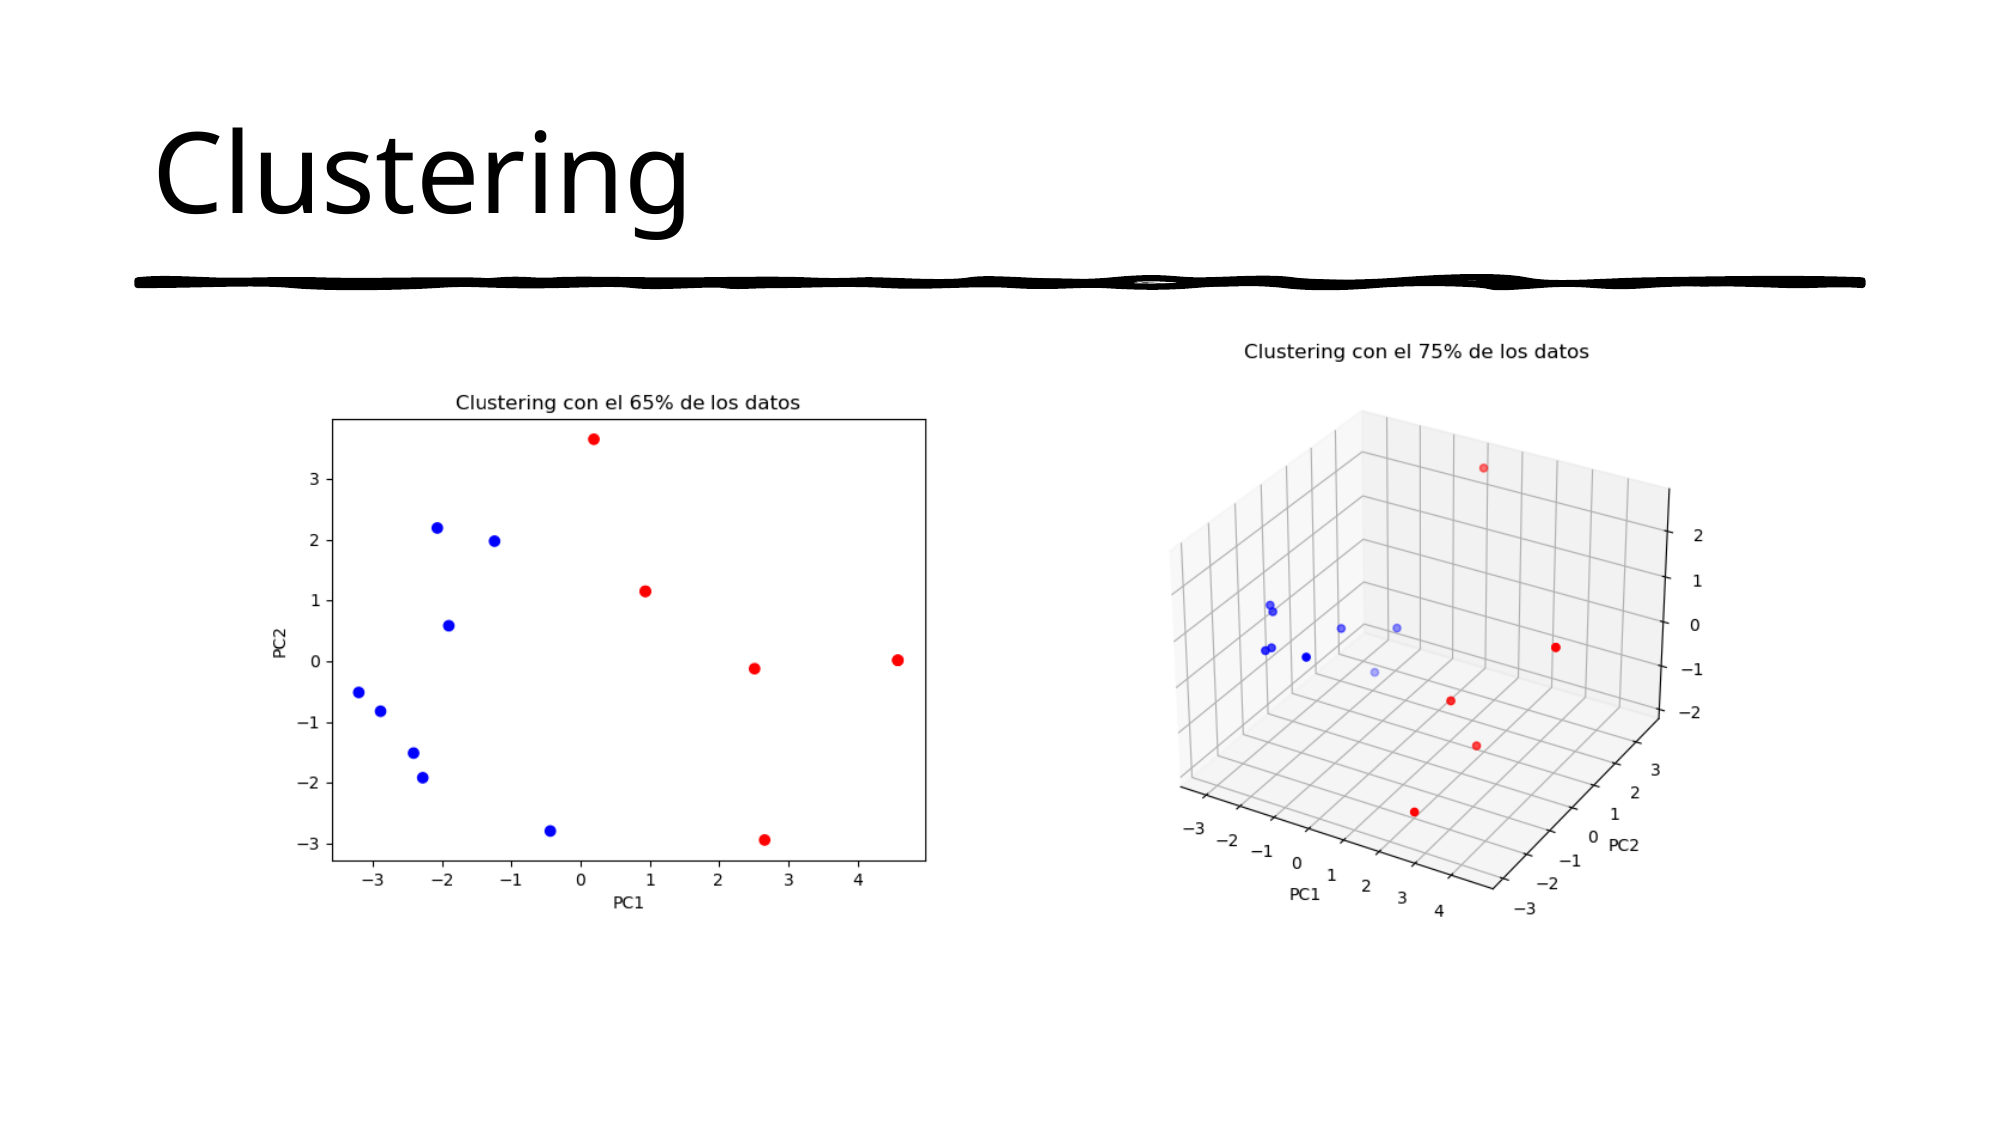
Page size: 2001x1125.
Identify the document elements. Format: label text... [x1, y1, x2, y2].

title Clustering [137, 59, 1863, 278]
picture [261, 382, 935, 921]
picture [1127, 332, 1715, 936]
